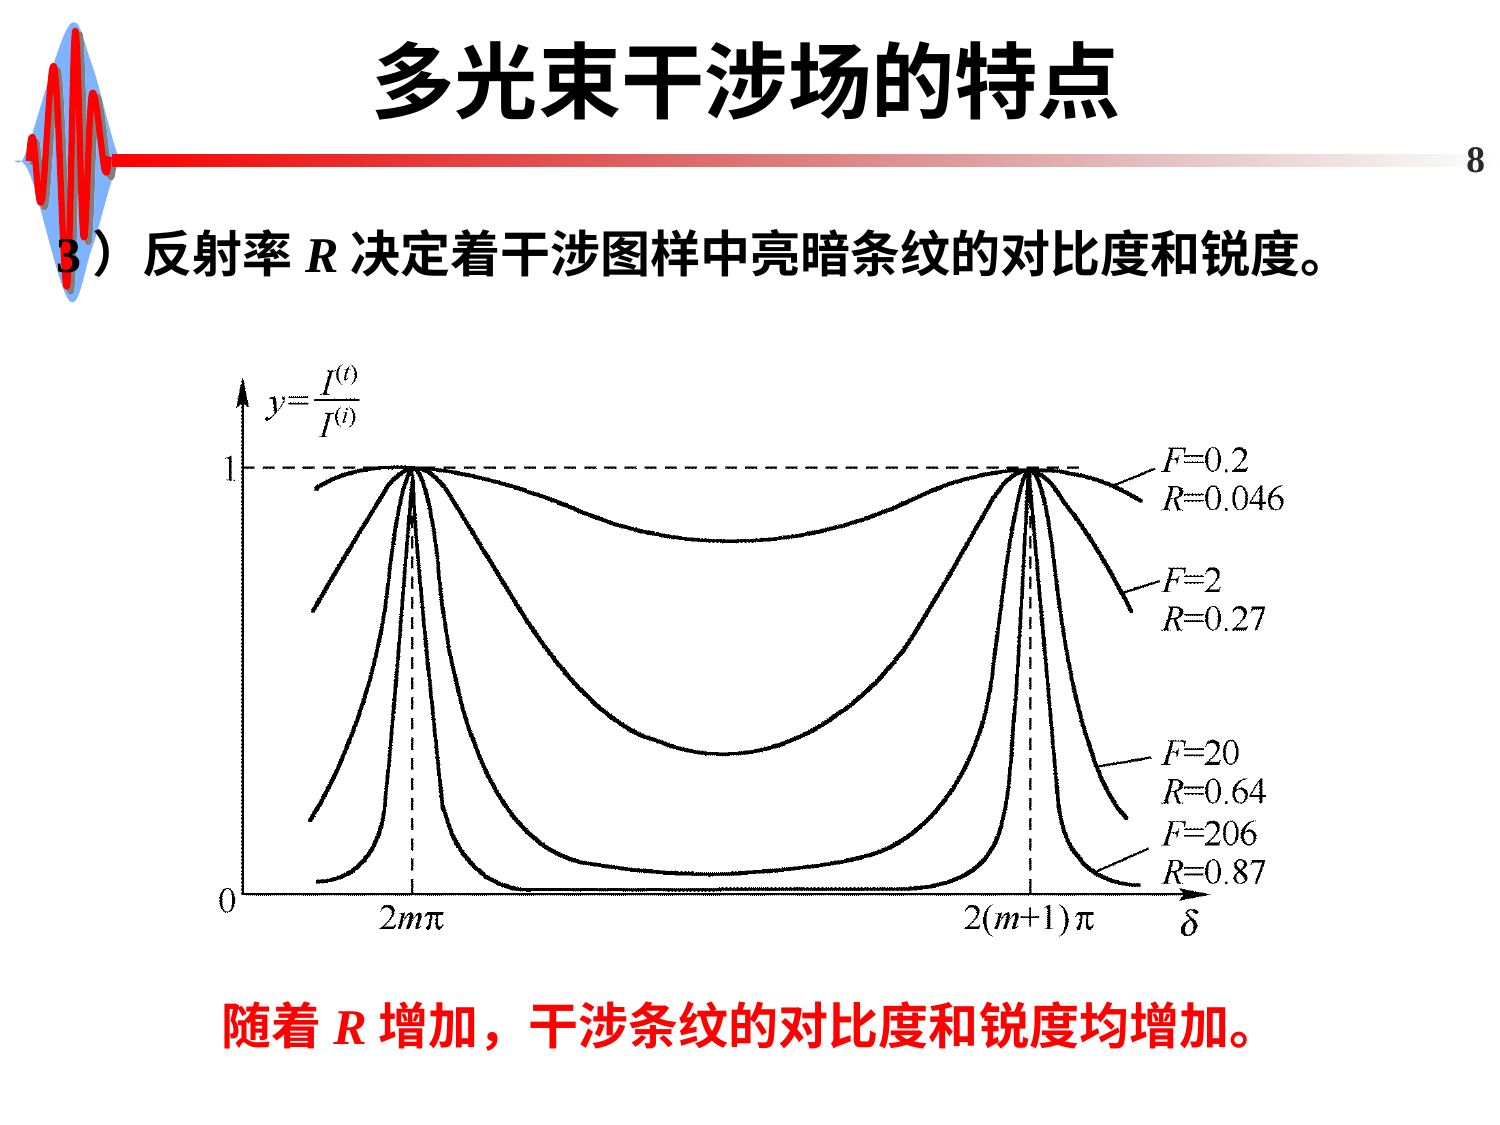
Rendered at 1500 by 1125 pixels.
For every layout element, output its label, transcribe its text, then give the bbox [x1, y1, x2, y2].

slide_number 8 [1370, 139, 1500, 176]
text_box 3）反射率R决定着干涉图样中亮暗条纹的对比度和锐度。 [41, 214, 1459, 290]
text_box 随着R增加，干涉条纹的对比度和锐度均增加。 [110, 987, 1390, 1063]
title 多光束干涉场的特点 [159, 19, 1334, 137]
picture [209, 361, 1290, 944]
